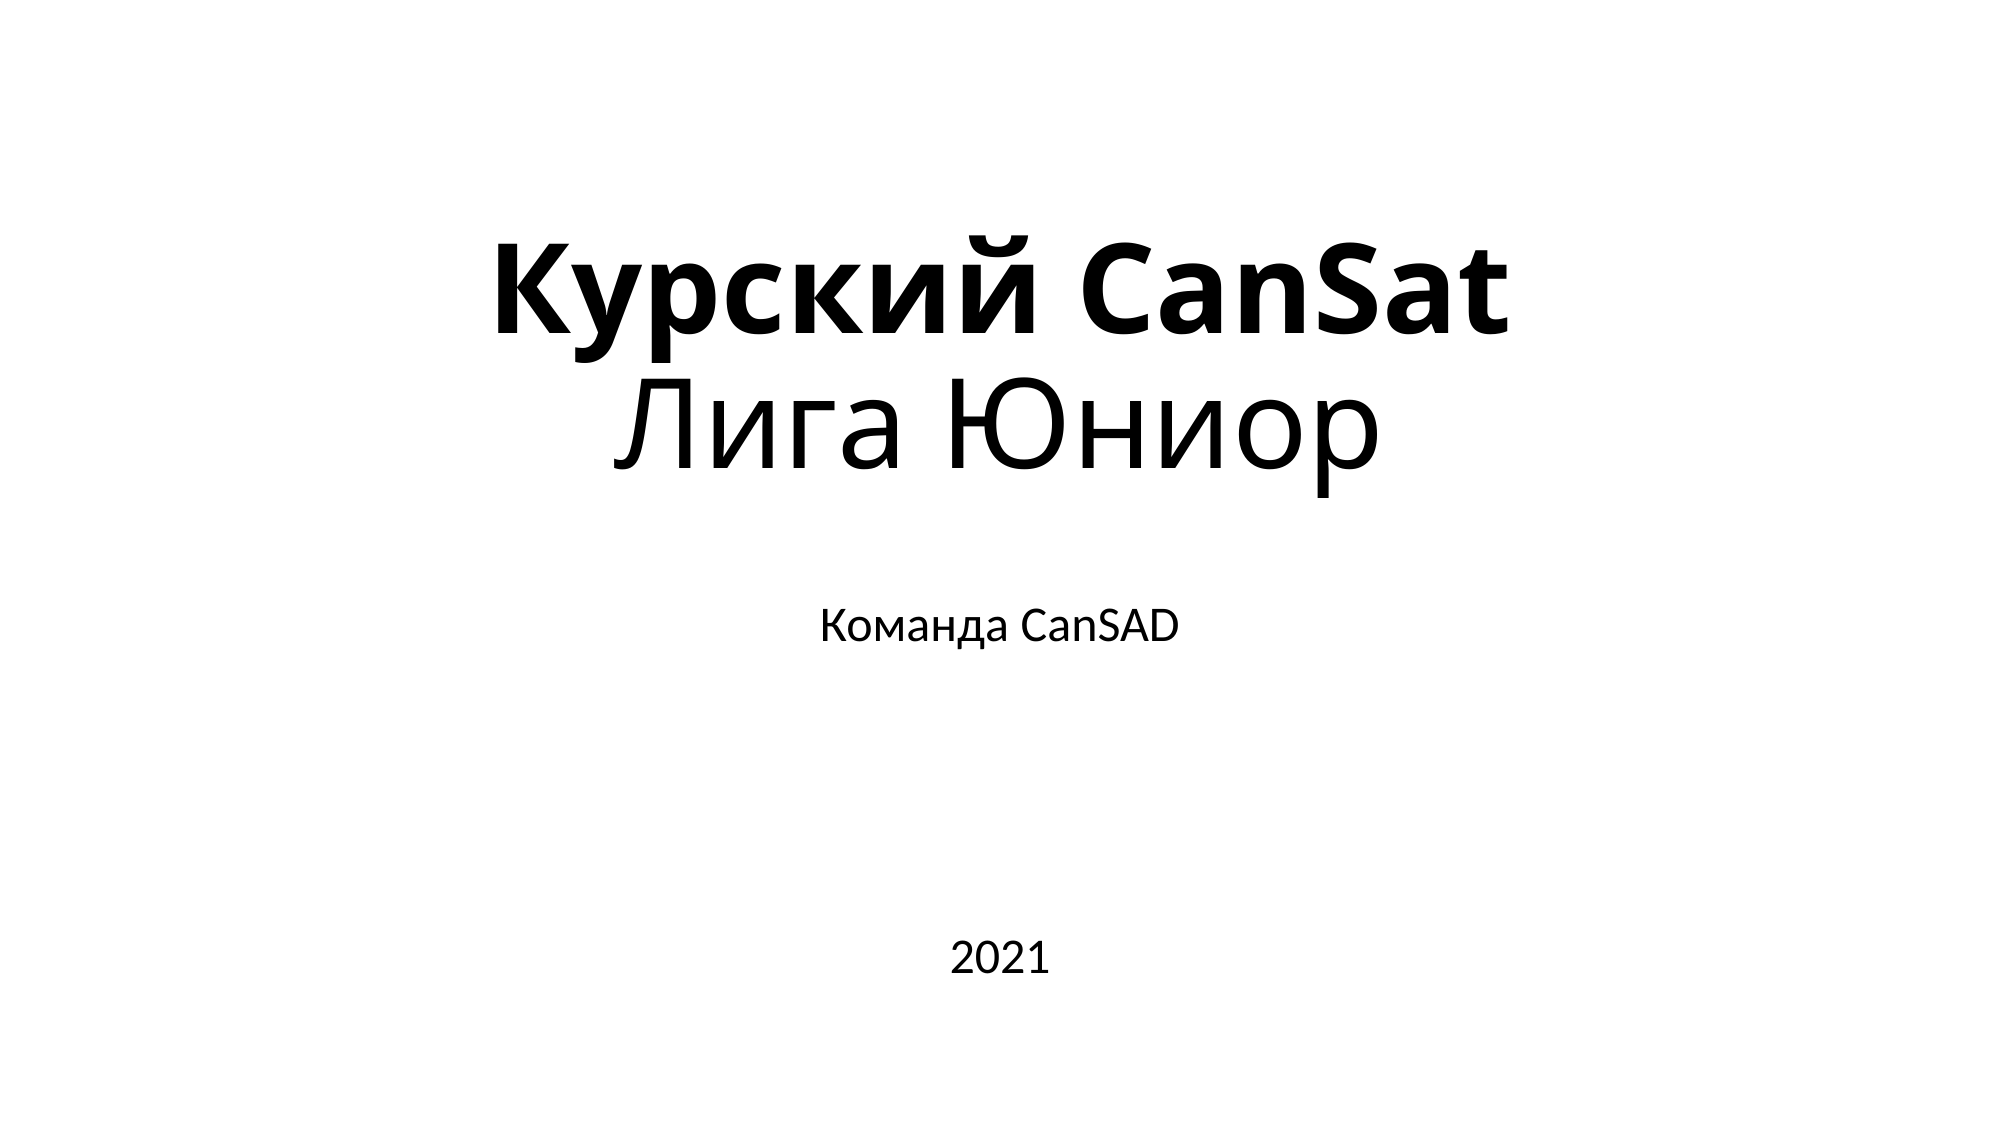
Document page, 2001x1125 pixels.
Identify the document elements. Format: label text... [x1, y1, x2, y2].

subtitle Команда CanSAD 2021 [249, 590, 1750, 1014]
title Курский CanSat Лига Юниор [249, 111, 1750, 504]
